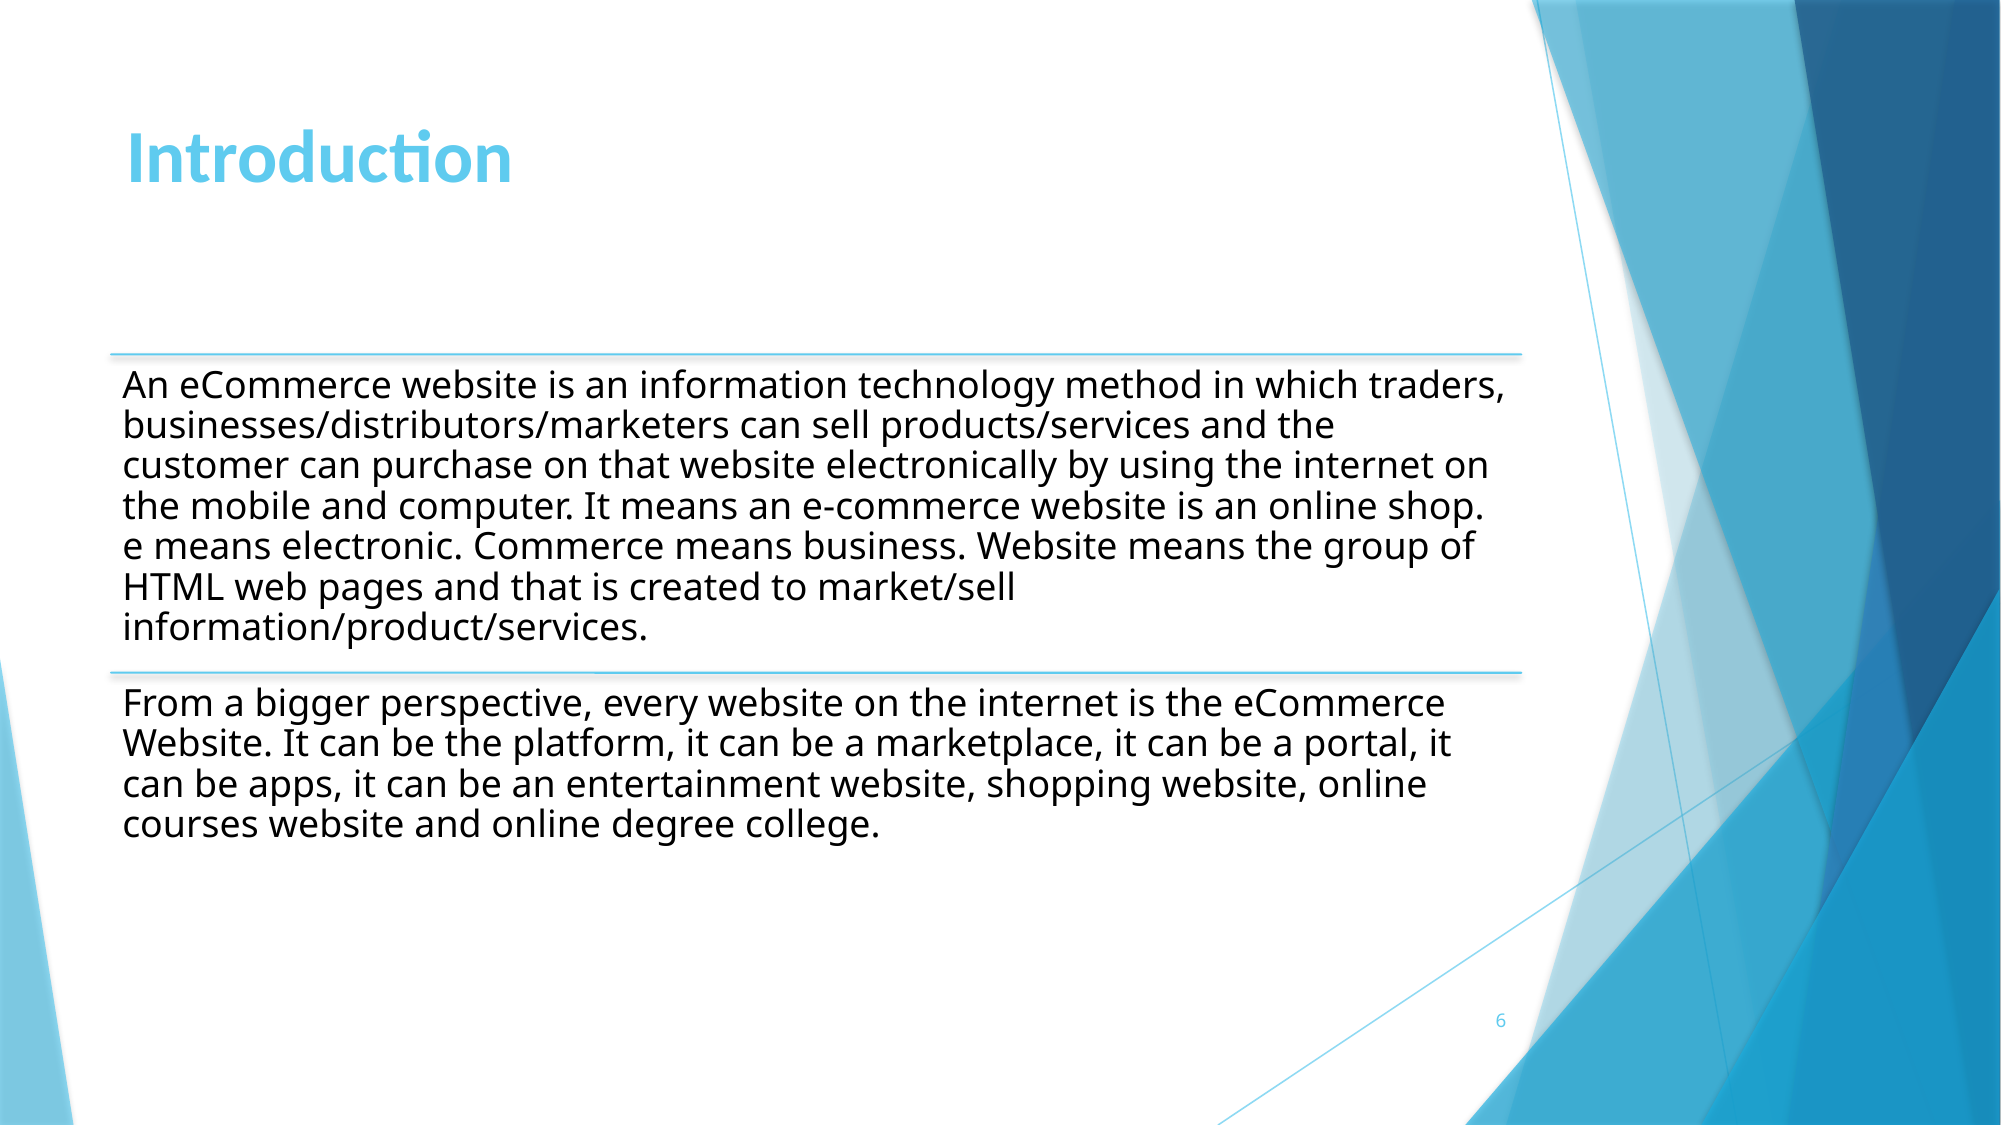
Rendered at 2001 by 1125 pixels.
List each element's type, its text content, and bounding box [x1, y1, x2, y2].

title Introduction [111, 99, 1522, 317]
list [110, 353, 1522, 992]
slide_number 6 [1409, 999, 1522, 1051]
